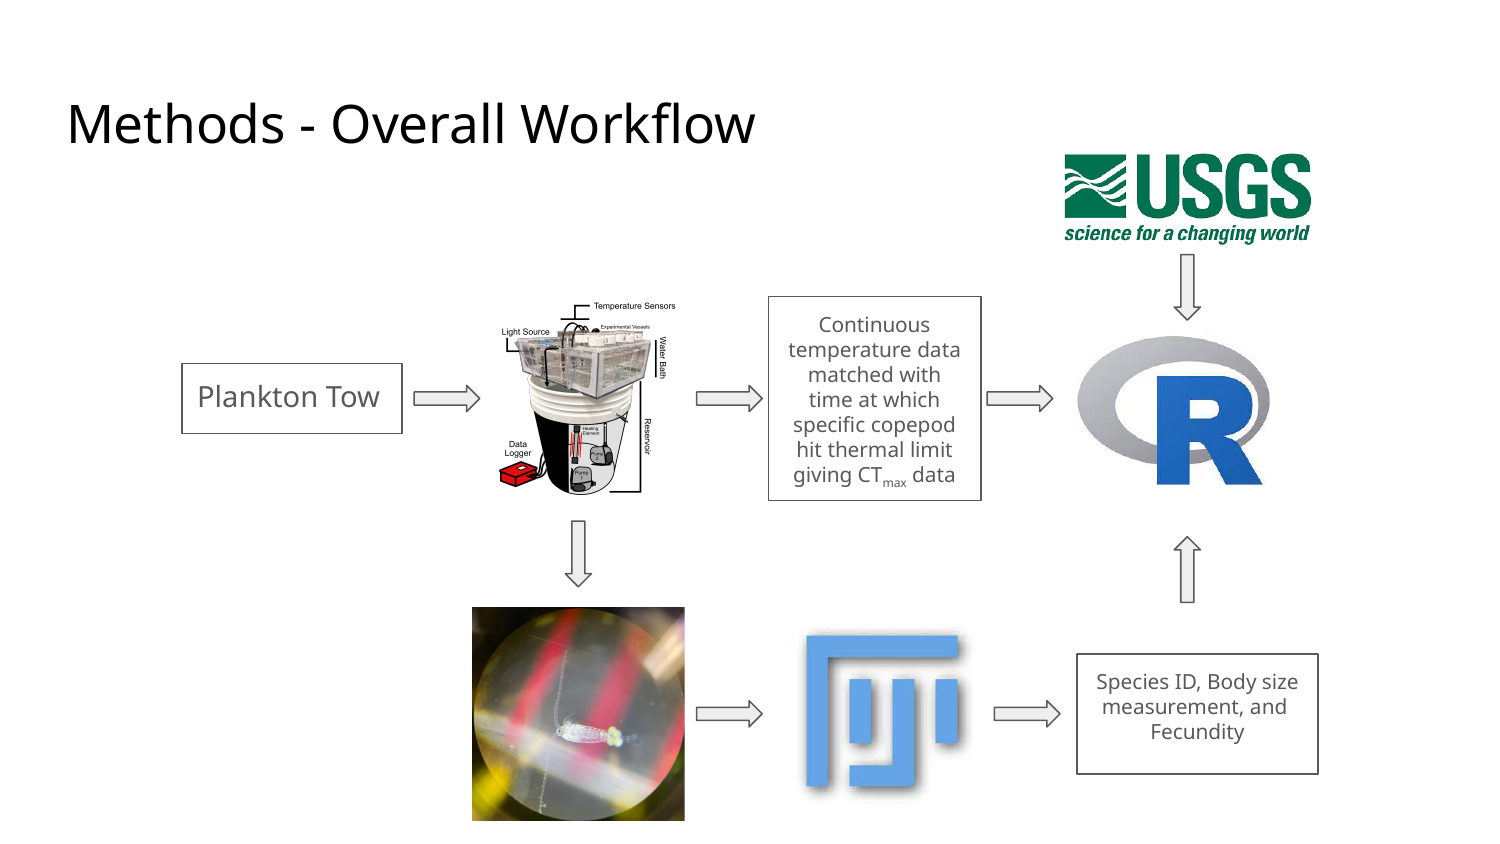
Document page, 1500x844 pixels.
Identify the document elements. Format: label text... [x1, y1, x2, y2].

picture [471, 607, 685, 821]
text_box [994, 700, 1061, 727]
picture [784, 617, 978, 811]
text_box [987, 385, 1053, 412]
picture [1056, 146, 1319, 252]
text_box [565, 521, 592, 587]
text_box [1174, 536, 1201, 603]
text_box Plankton Tow [182, 363, 403, 434]
text_box [696, 385, 763, 412]
title Methods - Overall Workflow [51, 75, 1449, 170]
text_box [414, 385, 480, 412]
picture [491, 296, 685, 501]
text_box Species ID, Body size measurement, and Fecundity [1077, 653, 1318, 774]
picture [1076, 335, 1271, 486]
text_box Continuous temperature data matched with time at which specific copepod hit thermal limit giving CTmax data [768, 296, 981, 501]
text_box [696, 700, 763, 727]
text_box [1174, 260, 1201, 321]
